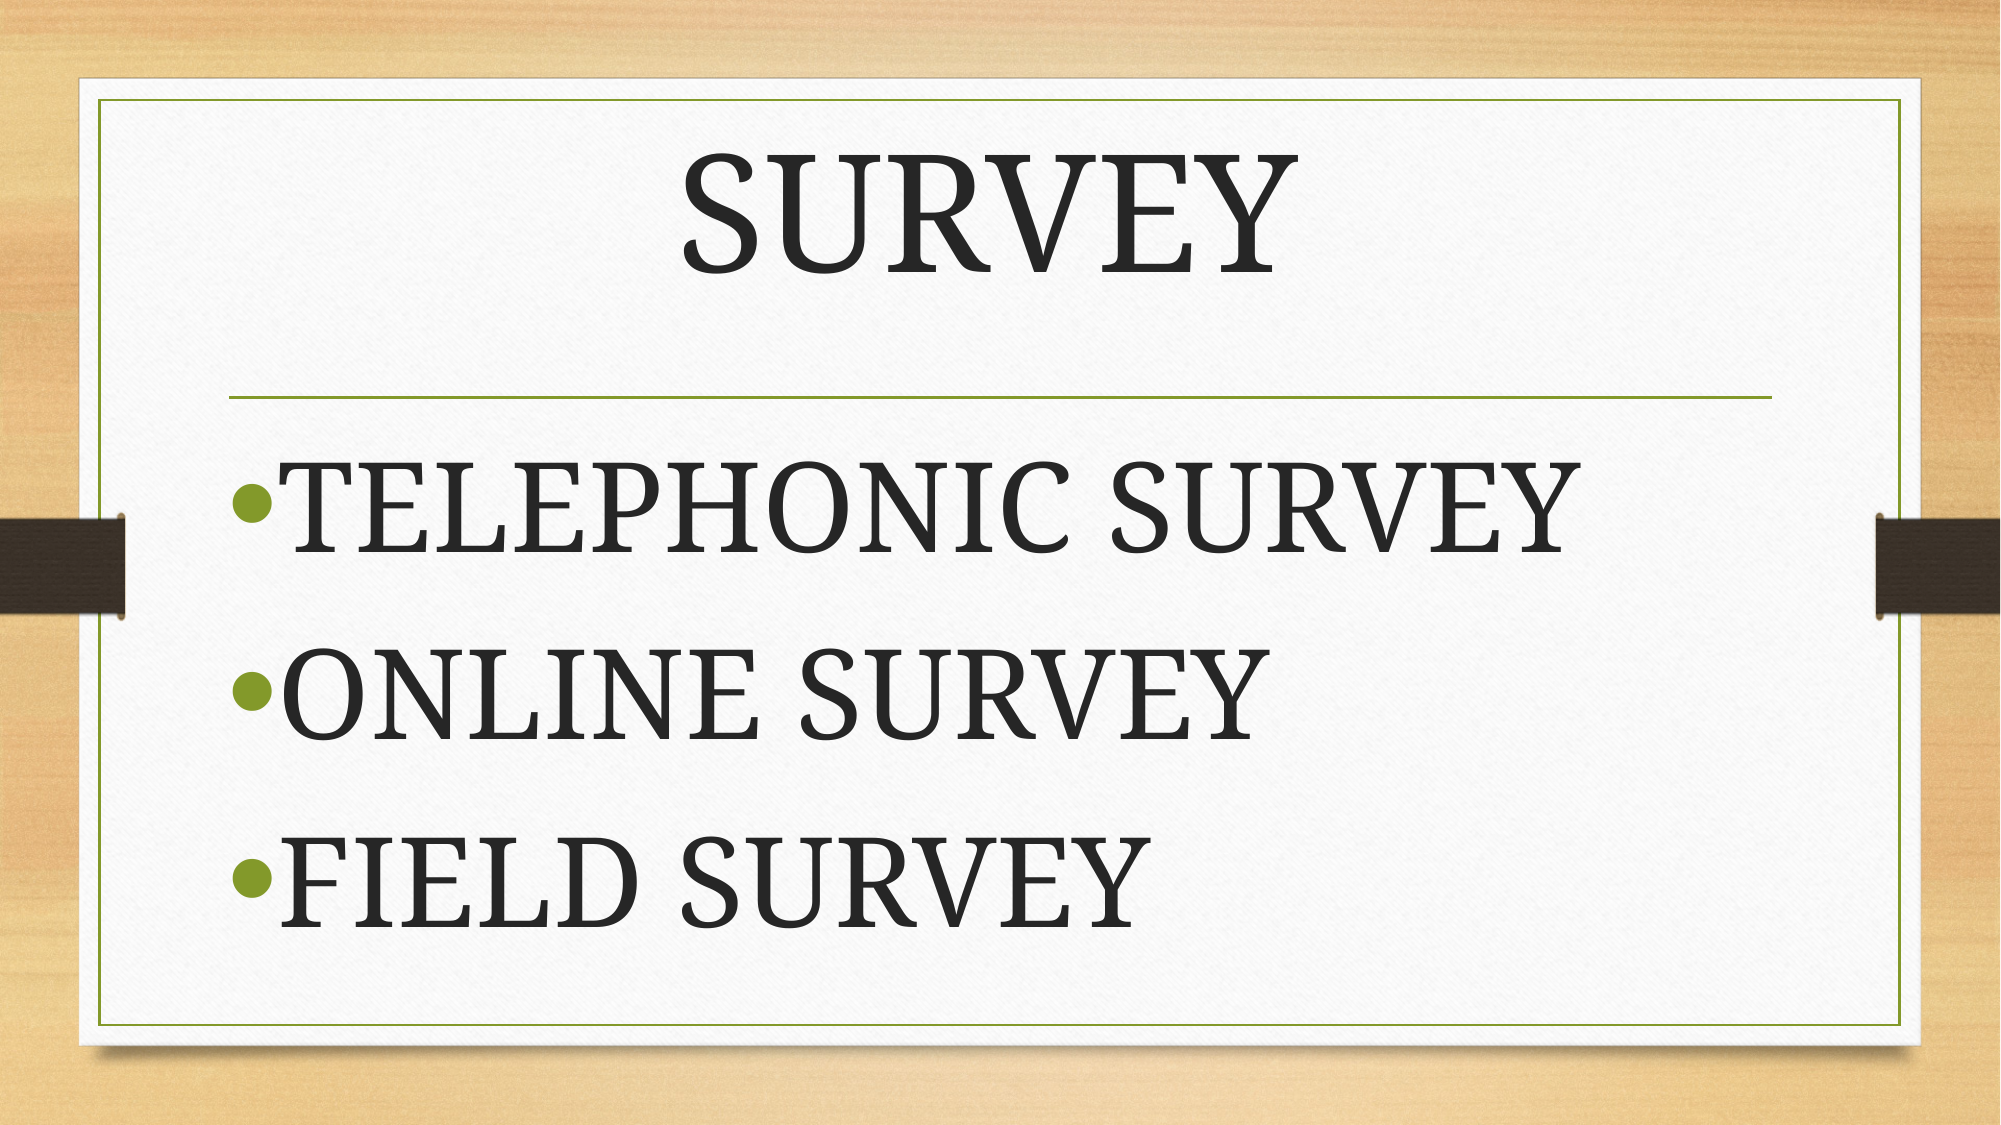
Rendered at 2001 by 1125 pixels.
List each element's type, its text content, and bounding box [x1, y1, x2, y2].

list TELEPHONIC SURVEY ONLINE SURVEY FIELD SURVEY [212, 419, 1788, 964]
title SURVEY [199, 99, 1775, 314]
picture [0, 0, 2001, 1125]
